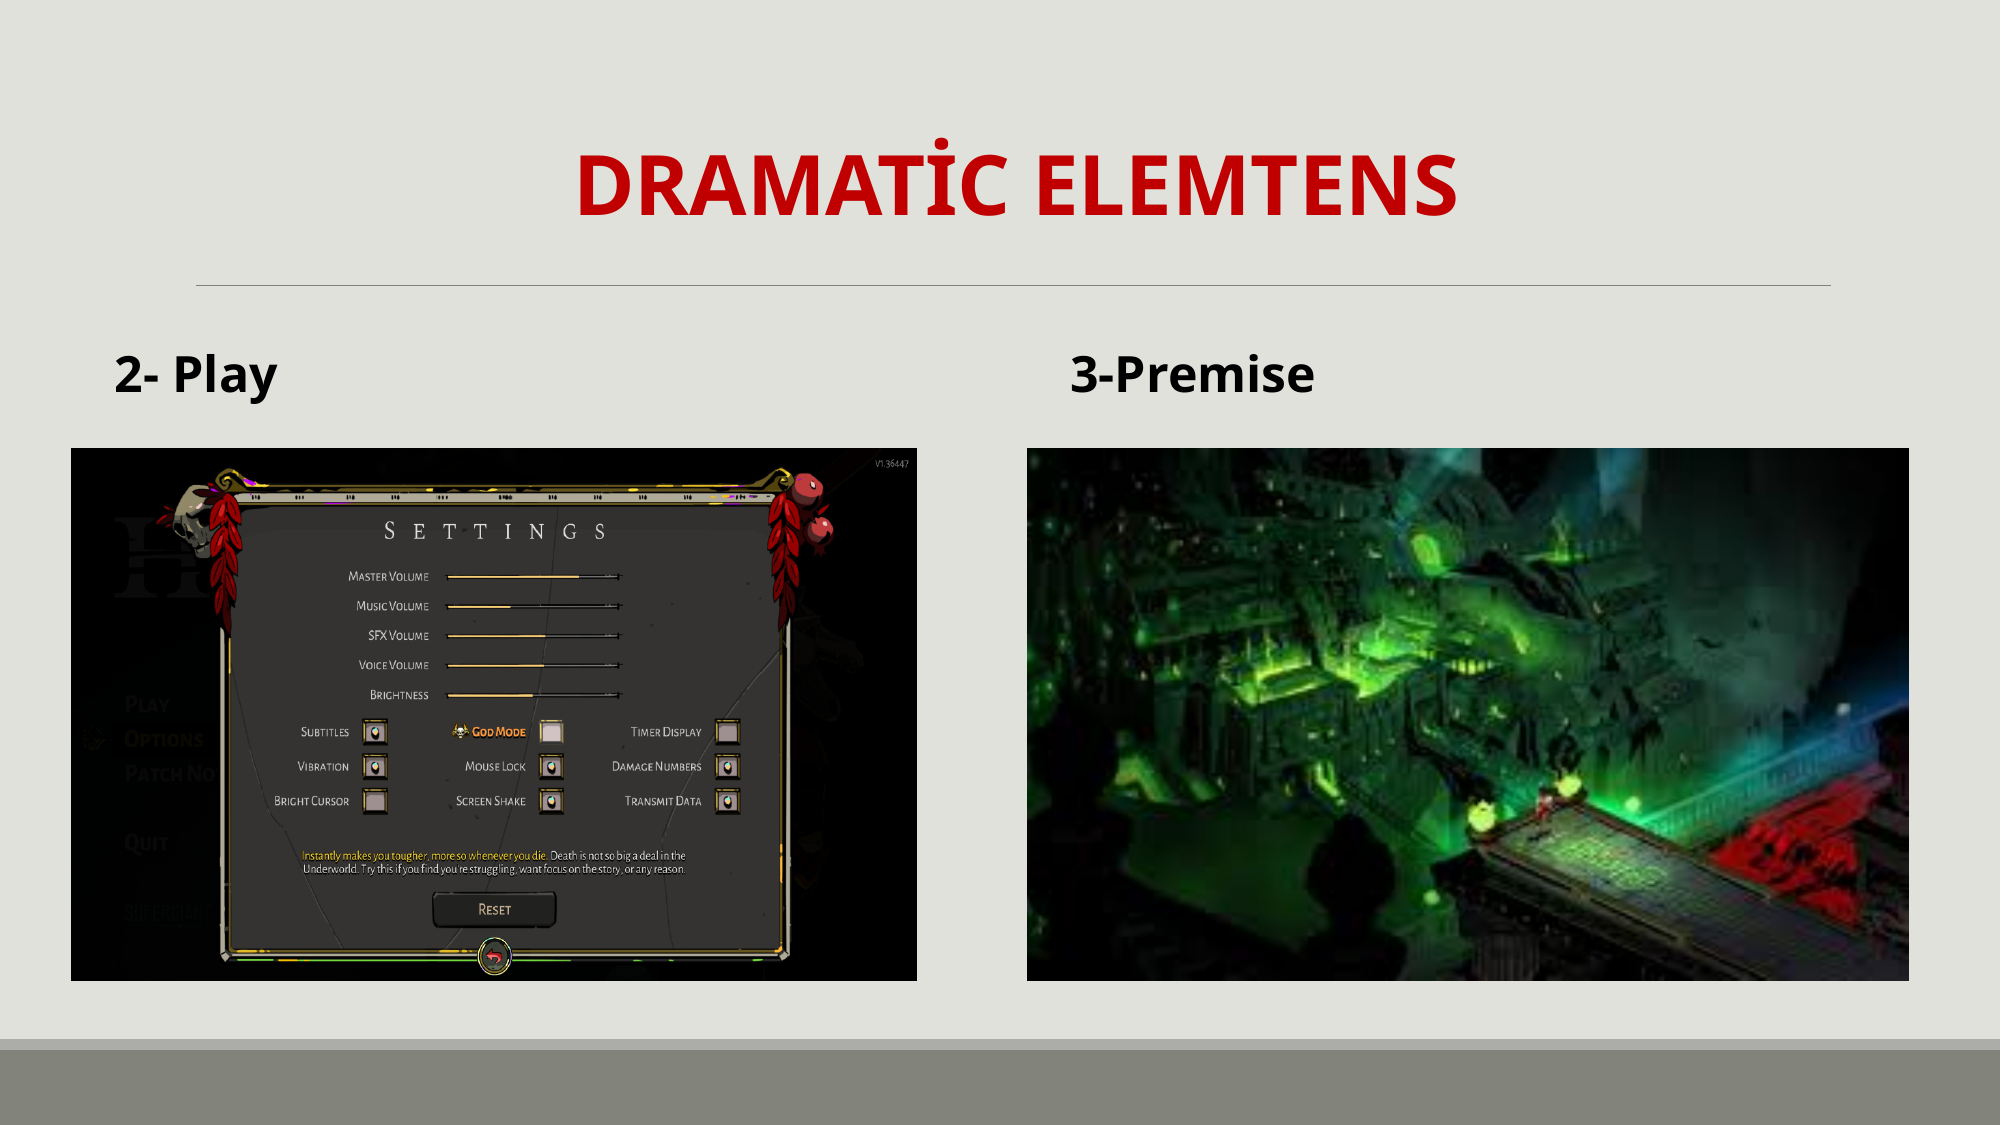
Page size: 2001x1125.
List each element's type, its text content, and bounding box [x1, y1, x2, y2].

picture [70, 448, 918, 982]
text_box DRAMATİC ELEMTENS [558, 117, 1497, 240]
picture [1026, 448, 1909, 982]
text_box 3-Premise [1055, 335, 1331, 411]
text_box 2- Play [100, 335, 293, 411]
